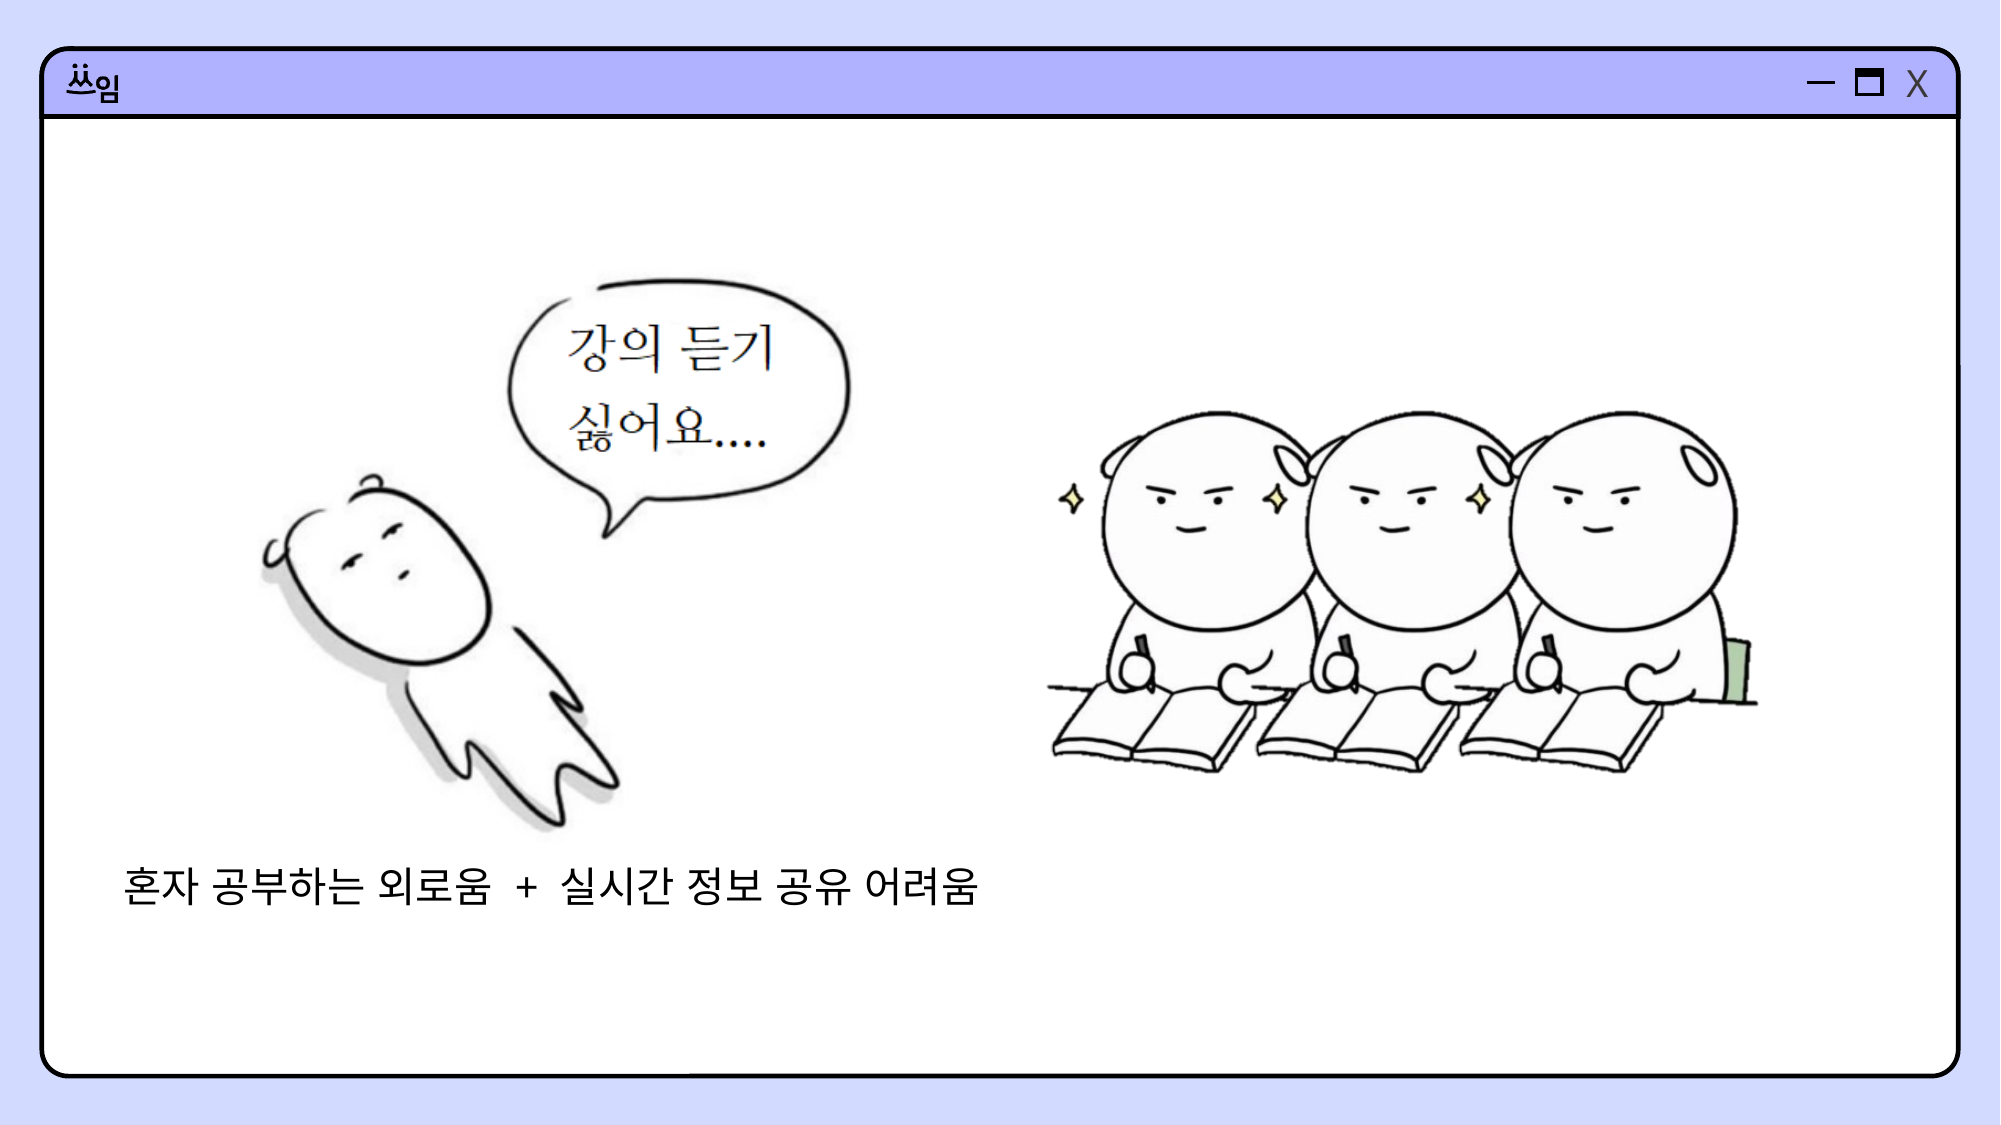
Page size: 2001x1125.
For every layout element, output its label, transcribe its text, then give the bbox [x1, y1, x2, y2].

picture [960, 357, 1832, 784]
picture [228, 212, 859, 874]
text_box 혼자 공부하는 외로움 + 실시간 정보 공유 어려움 [108, 828, 995, 919]
